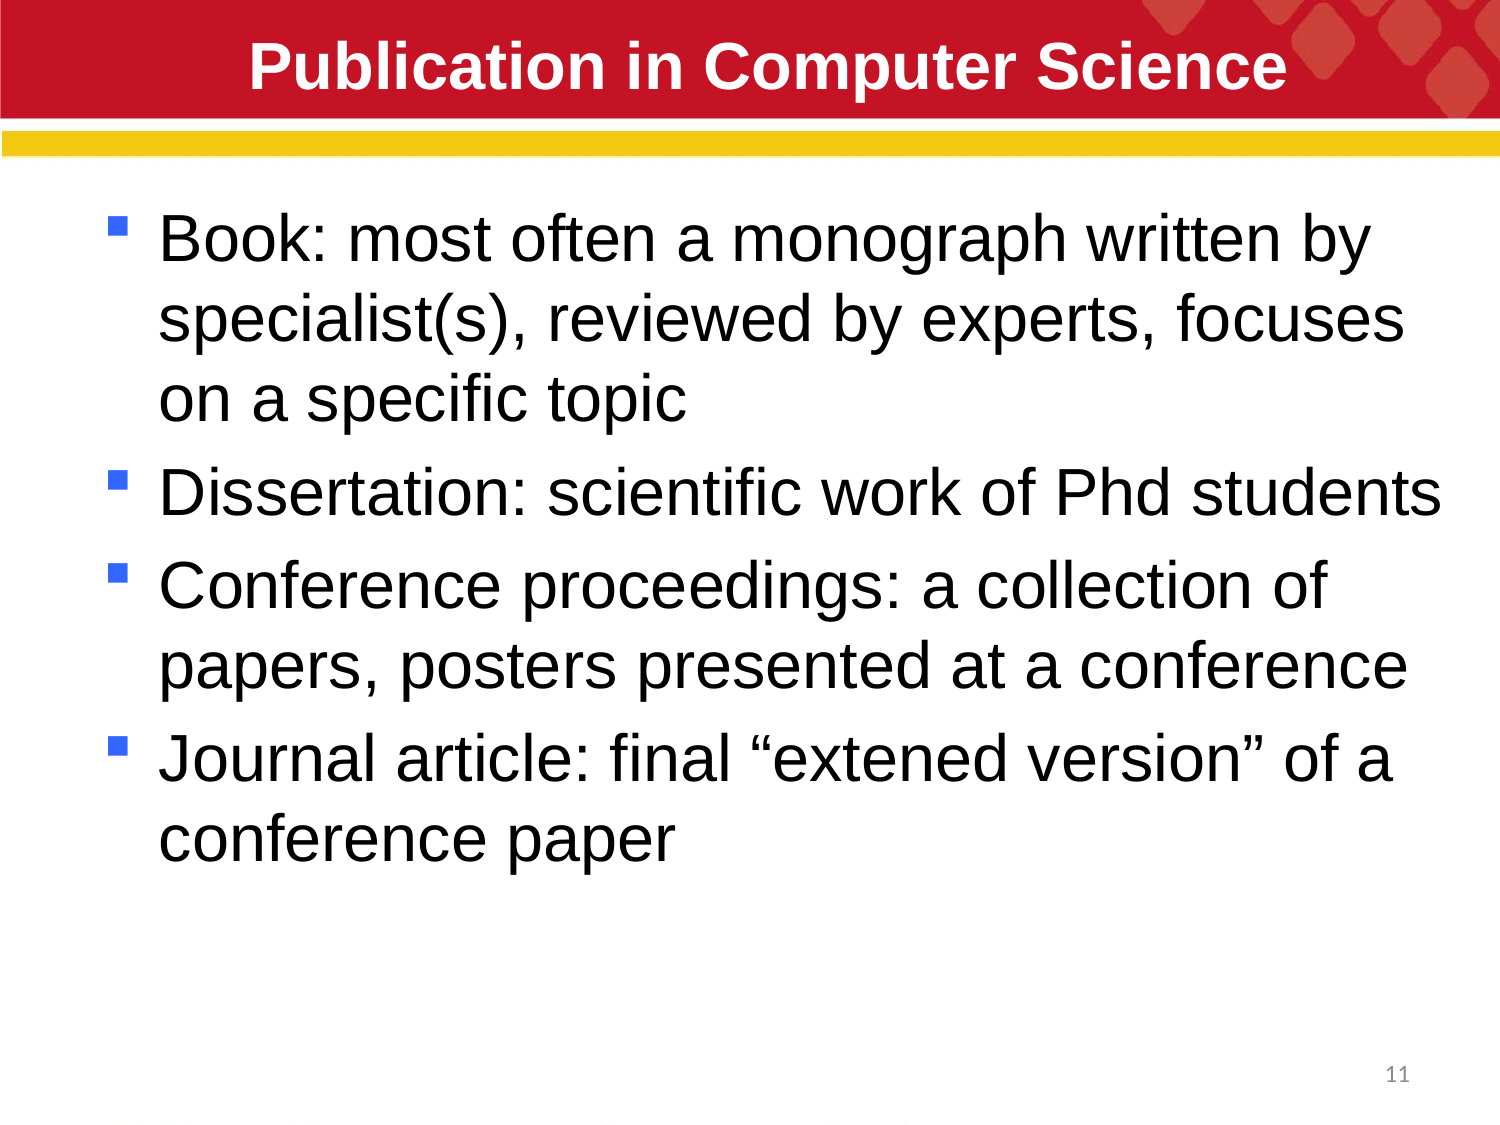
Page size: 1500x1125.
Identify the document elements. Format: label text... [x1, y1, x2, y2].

picture [0, 0, 1500, 1125]
slide_number 11 [1074, 1042, 1425, 1103]
list Book: most often a monograph written by specialist(s), reviewed by experts, focuses on a specific topic Dissertation: scientific work of Phd students Conference proceedings: a collection of papers, posters presented at a conference Journal article: final “extened version” of a conference paper [87, 187, 1475, 1005]
title Publication in Computer Science [75, 12, 1463, 113]
